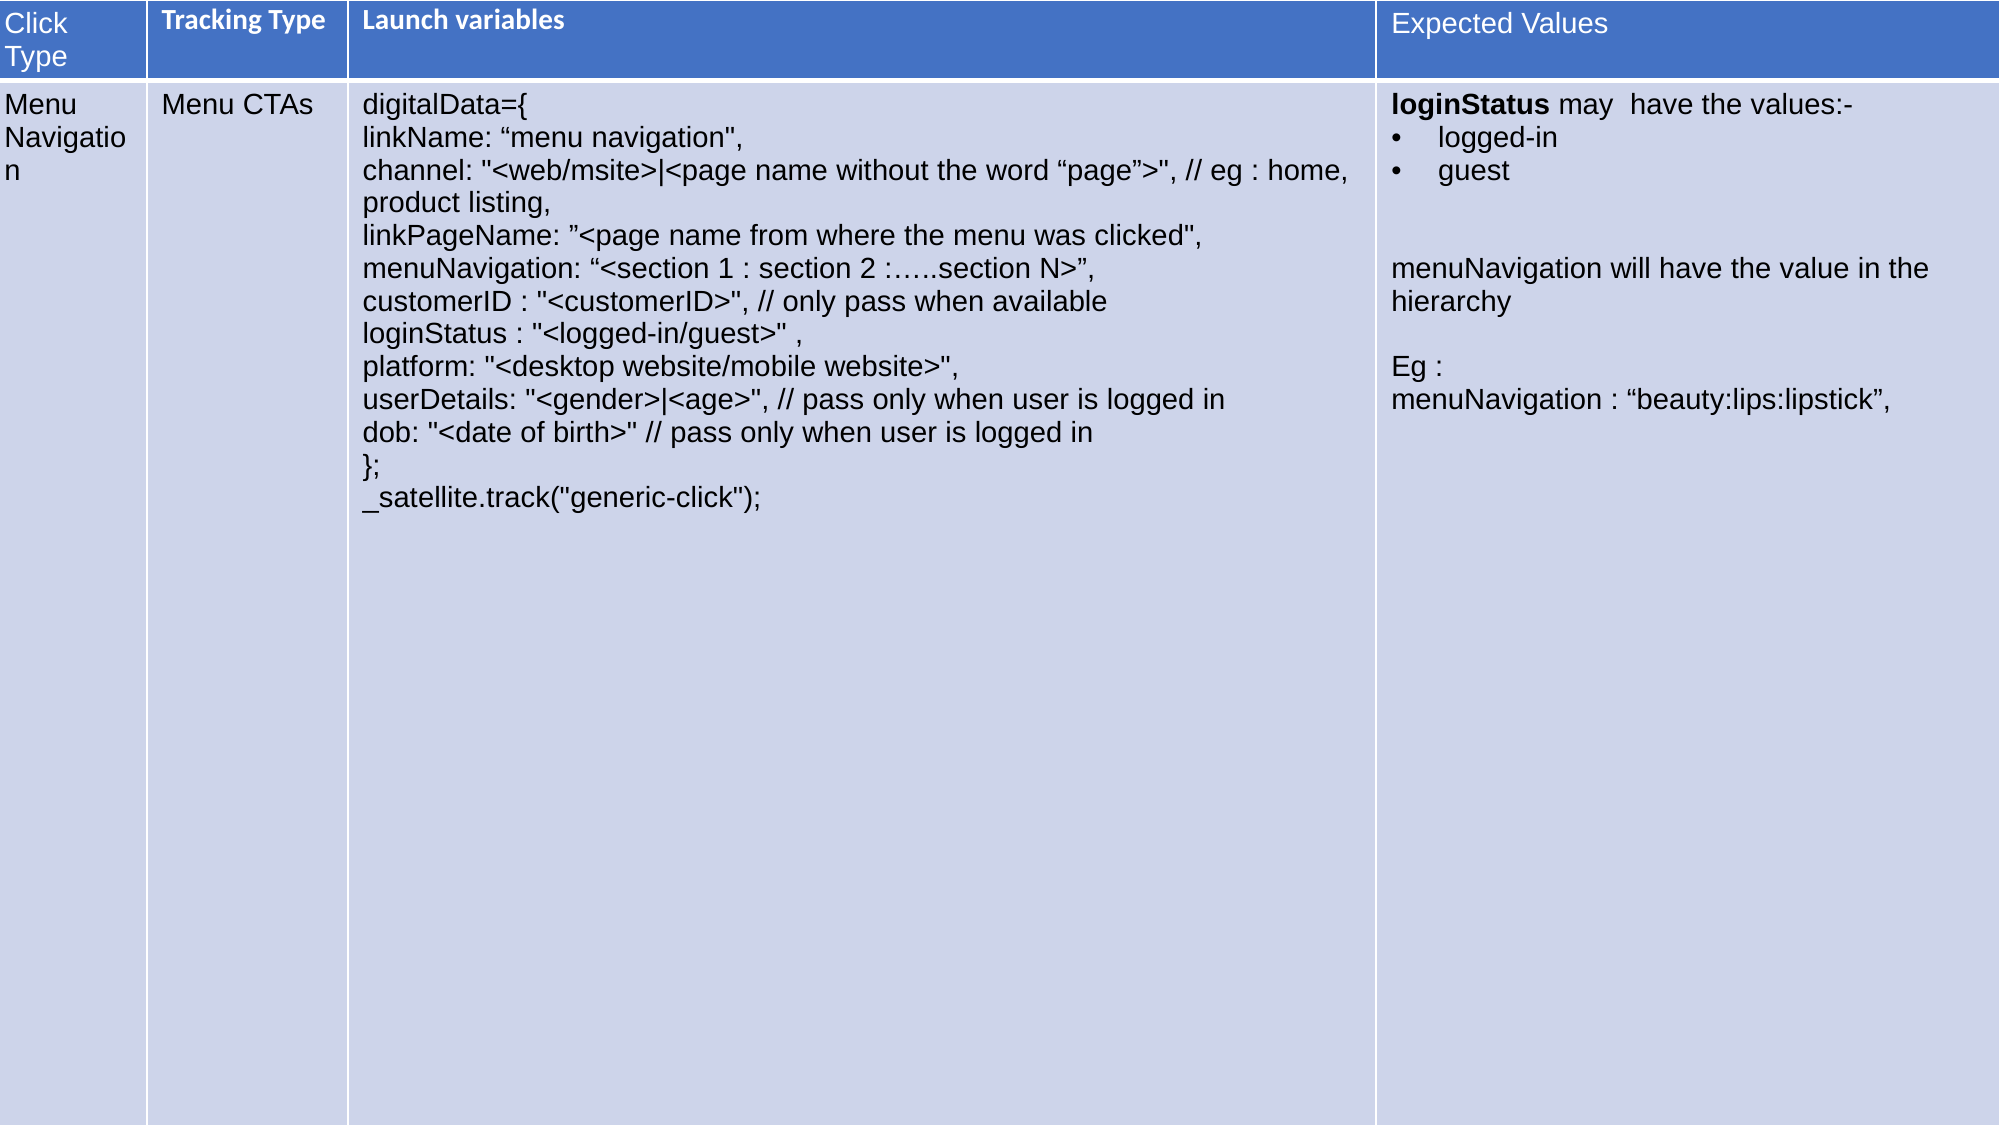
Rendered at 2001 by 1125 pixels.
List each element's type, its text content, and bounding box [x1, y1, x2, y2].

table_cell Menu CTAs [148, 83, 347, 1125]
table_header Expected Values [1377, 1, 1999, 78]
table_header Launch variables [349, 1, 1375, 78]
table_cell digitalData={ linkName: “menu navigation", channel: "<web/msite>|<page name without the word “page”>", // eg : home, product listing, linkPageName: ”<page name from where the menu was clicked", menuNavigation: “<section 1 : section 2 :…..section N>”, customerID : "<customerID>", // only pass when available loginStatus : "<logged-in/guest>" , platform: "<desktop website/mobile website>", userDetails: "<gender>|<age>", // pass only when user is logged in dob: "<date of birth>" // pass only when user is logged in }; _satellite.track("generic-click"); [349, 83, 1375, 1125]
table_header Click Type [0, 1, 146, 78]
table_cell loginStatus may have the values:- logged-in guest menuNavigation will have the value in the hierarchy Eg : menuNavigation : “beauty:lips:lipstick”, [1377, 83, 1999, 1125]
table_header Tracking Type [148, 1, 347, 78]
table_cell Menu Navigation [0, 83, 146, 1125]
